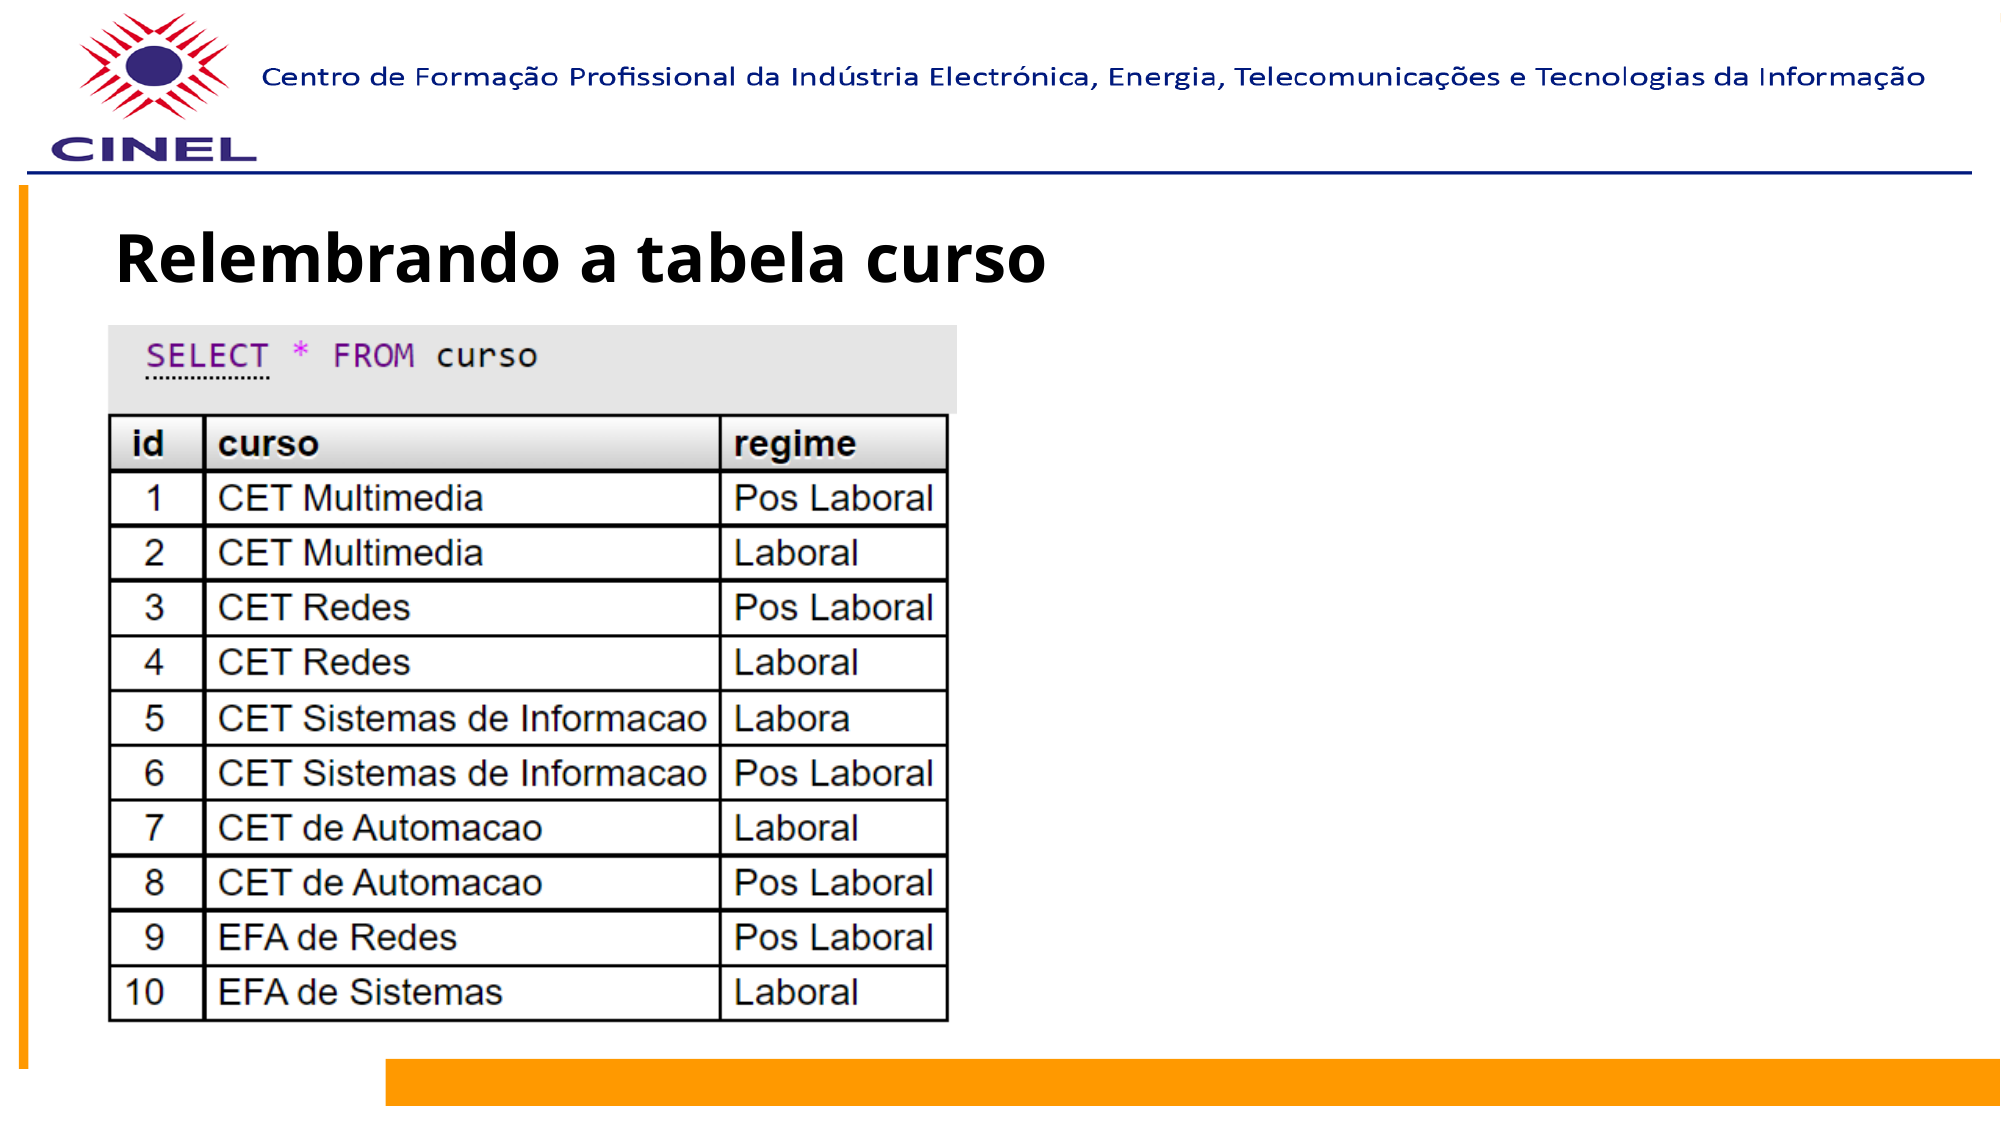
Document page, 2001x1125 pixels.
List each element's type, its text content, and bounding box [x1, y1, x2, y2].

title Relembrando a tabela curso [99, 162, 1900, 350]
picture [99, 324, 957, 1027]
picture [7, 8, 2000, 185]
